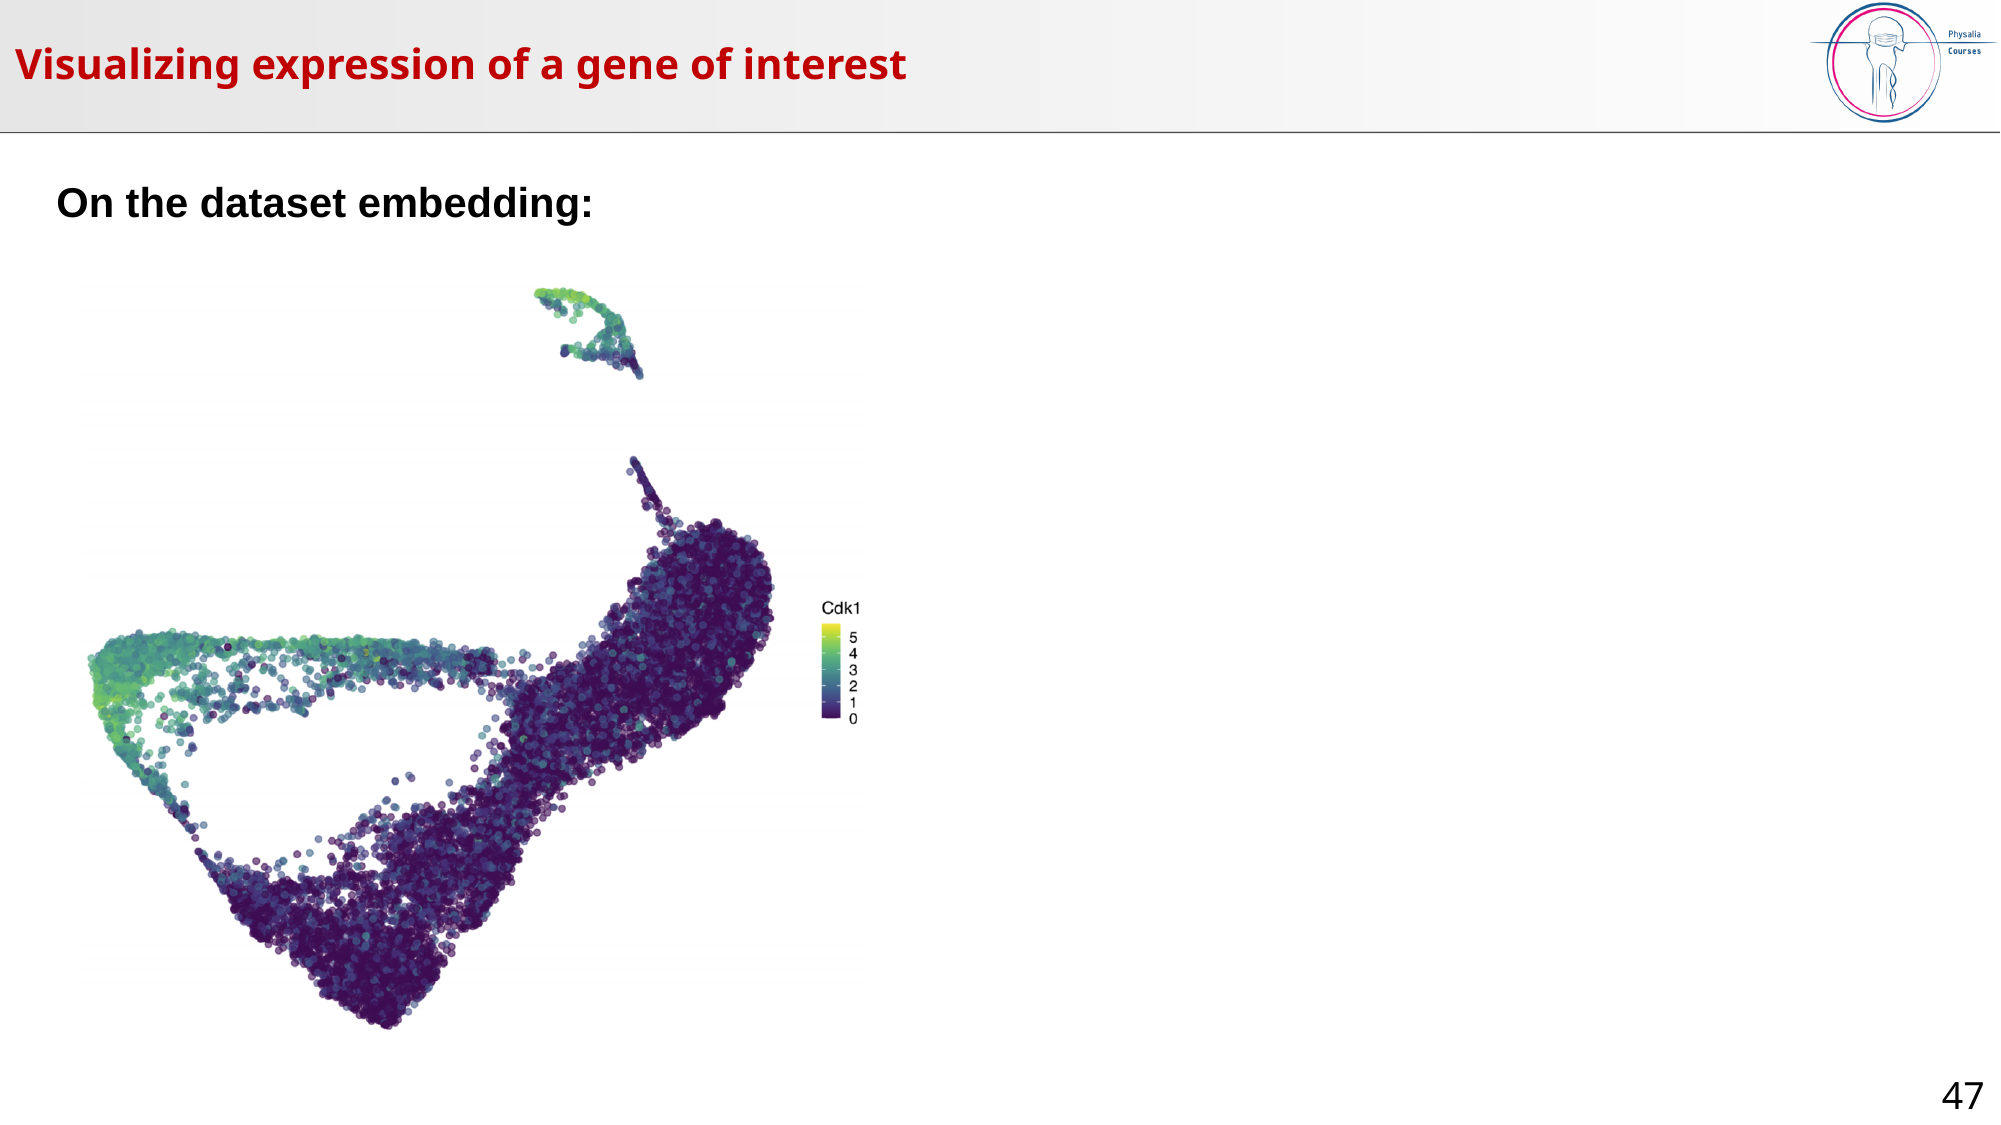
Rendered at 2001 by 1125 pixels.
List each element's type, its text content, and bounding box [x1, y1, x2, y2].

list On the dataset embedding: [18, 143, 882, 1049]
text_box 47 [1549, 1067, 2000, 1125]
picture [70, 257, 882, 1048]
title Visualizing expression of a gene of interest [0, 0, 2000, 132]
picture [1773, 0, 2000, 130]
